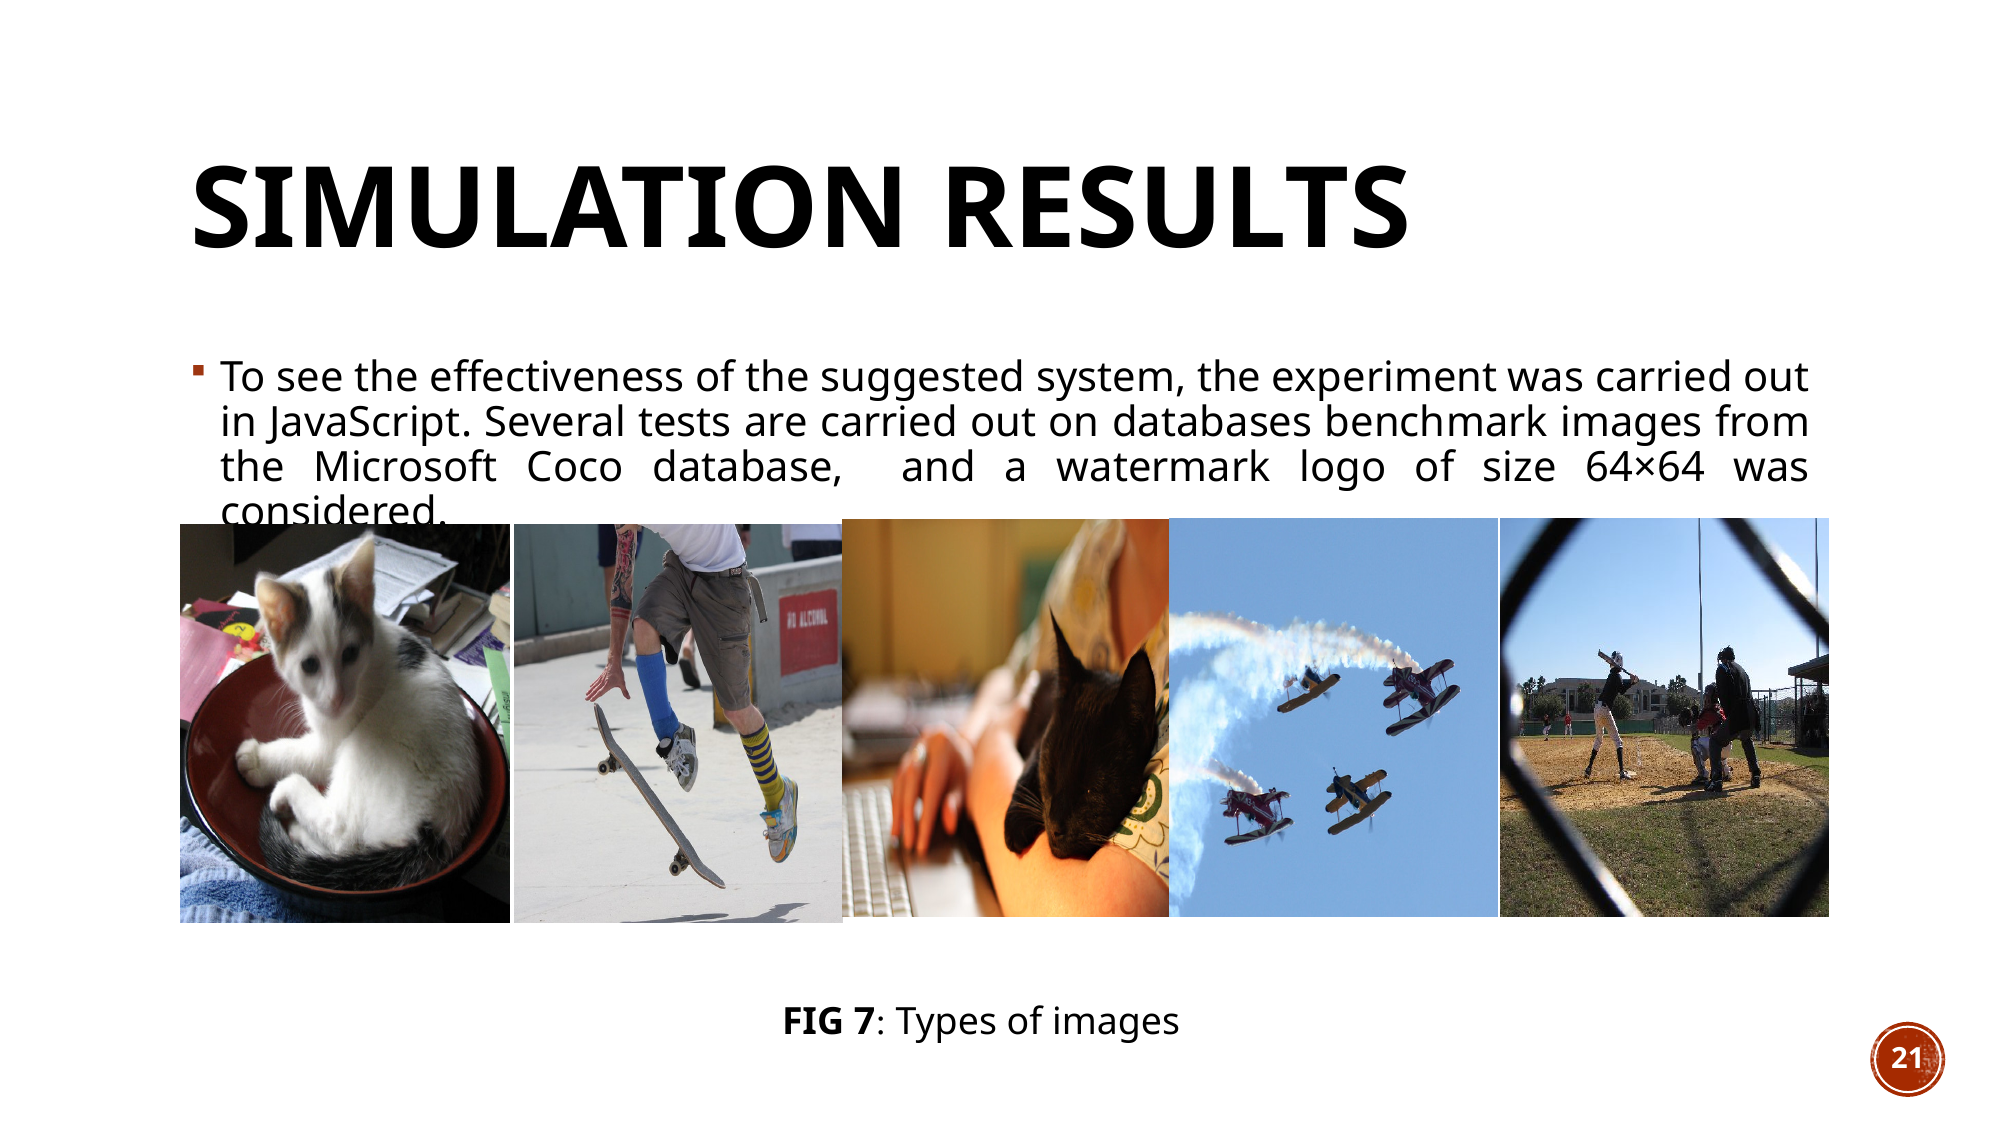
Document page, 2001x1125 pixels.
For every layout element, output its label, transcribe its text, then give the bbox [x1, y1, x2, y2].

list To see the effectiveness of the suggested system, the experiment was carried out in JavaScript. Several tests are carried out on databases benchmark images from the Microsoft Coco database, and a watermark logo of size 64×64 was considered. [175, 348, 1826, 1013]
picture [514, 518, 1498, 923]
text_box FIG 7: Types of images [584, 989, 1378, 1095]
slide_number 21 [1855, 1028, 1961, 1089]
title SIMULATION RESULTS [175, 79, 1826, 344]
picture [1500, 518, 1829, 917]
picture [180, 524, 510, 923]
